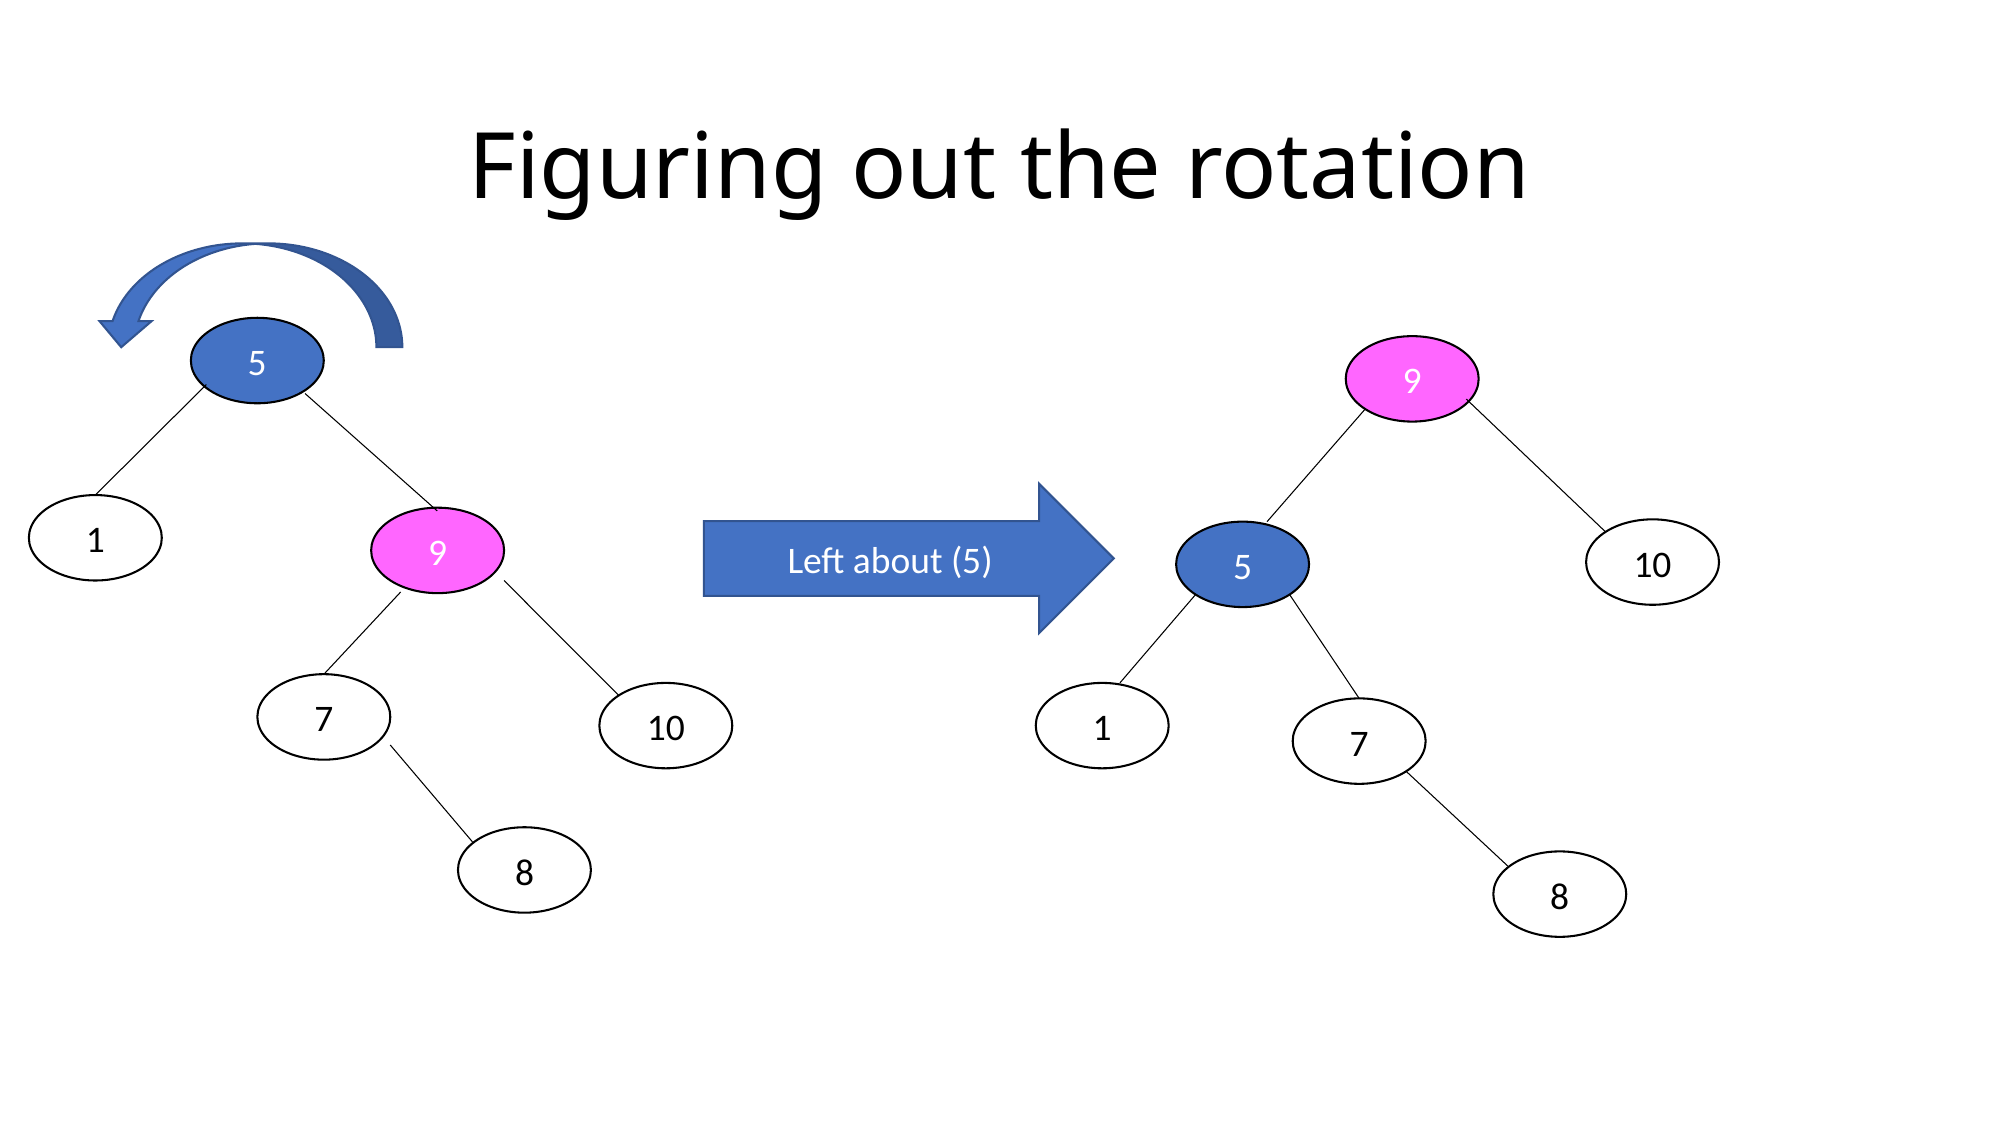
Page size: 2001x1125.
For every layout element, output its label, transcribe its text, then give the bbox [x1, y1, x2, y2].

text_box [1466, 399, 1606, 532]
text_box 5 [1175, 520, 1311, 609]
text_box 10 [1585, 518, 1721, 606]
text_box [390, 744, 473, 842]
text_box 9 [1344, 335, 1480, 423]
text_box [1266, 408, 1366, 522]
text_box 5 [189, 316, 325, 405]
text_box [1119, 594, 1196, 683]
text_box 7 [256, 673, 392, 761]
text_box 1 [27, 494, 163, 582]
text_box 7 [1291, 697, 1427, 785]
text_box 1 [1034, 681, 1170, 770]
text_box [323, 591, 401, 675]
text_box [1289, 594, 1360, 699]
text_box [304, 393, 438, 511]
text_box 10 [598, 681, 734, 770]
text_box 9 [370, 506, 506, 595]
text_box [95, 384, 207, 496]
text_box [504, 580, 619, 696]
title Figuring out the rotation [137, 59, 1863, 278]
text_box 8 [1492, 850, 1628, 938]
text_box 8 [456, 826, 592, 914]
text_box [1406, 771, 1508, 866]
text_box Left about (5) [702, 481, 1116, 636]
text_box [97, 242, 404, 349]
